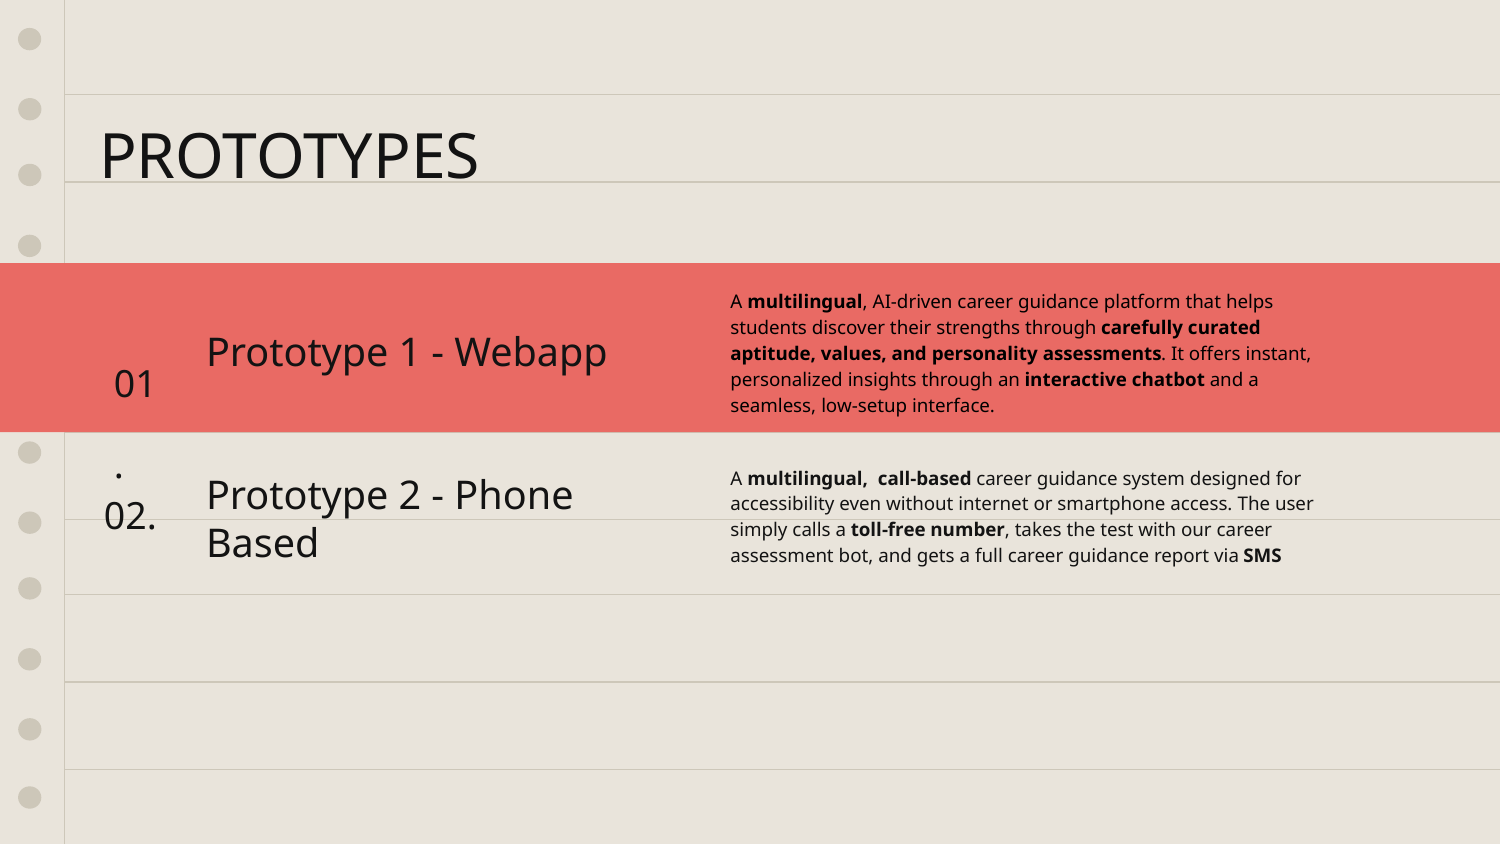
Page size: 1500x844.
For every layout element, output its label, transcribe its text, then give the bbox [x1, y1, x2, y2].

text_box A multilingual, call-based career guidance system designed for accessibility even without internet or smartphone access. The user simply calls a toll-free number, takes the test with our career assessment bot, and gets a full career guidance report via SMS [715, 434, 1358, 595]
text_box Prototype 2 - Phone Based [191, 474, 673, 561]
text_box 01. [98, 308, 177, 501]
text_box A multilingual, AI-driven career guidance platform that helps students discover their strengths through carefully curated aptitude, values, and personality assessments. It offers instant, personalized insights through an interactive chatbot and a seamless, low-setup interface. [715, 263, 1358, 434]
text_box [0, 263, 715, 433]
text_box 02. [89, 471, 199, 558]
title PROTOTYPES [84, 75, 812, 242]
text_box [1358, 263, 1500, 433]
text_box Prototype 1 - Webapp [191, 308, 673, 394]
